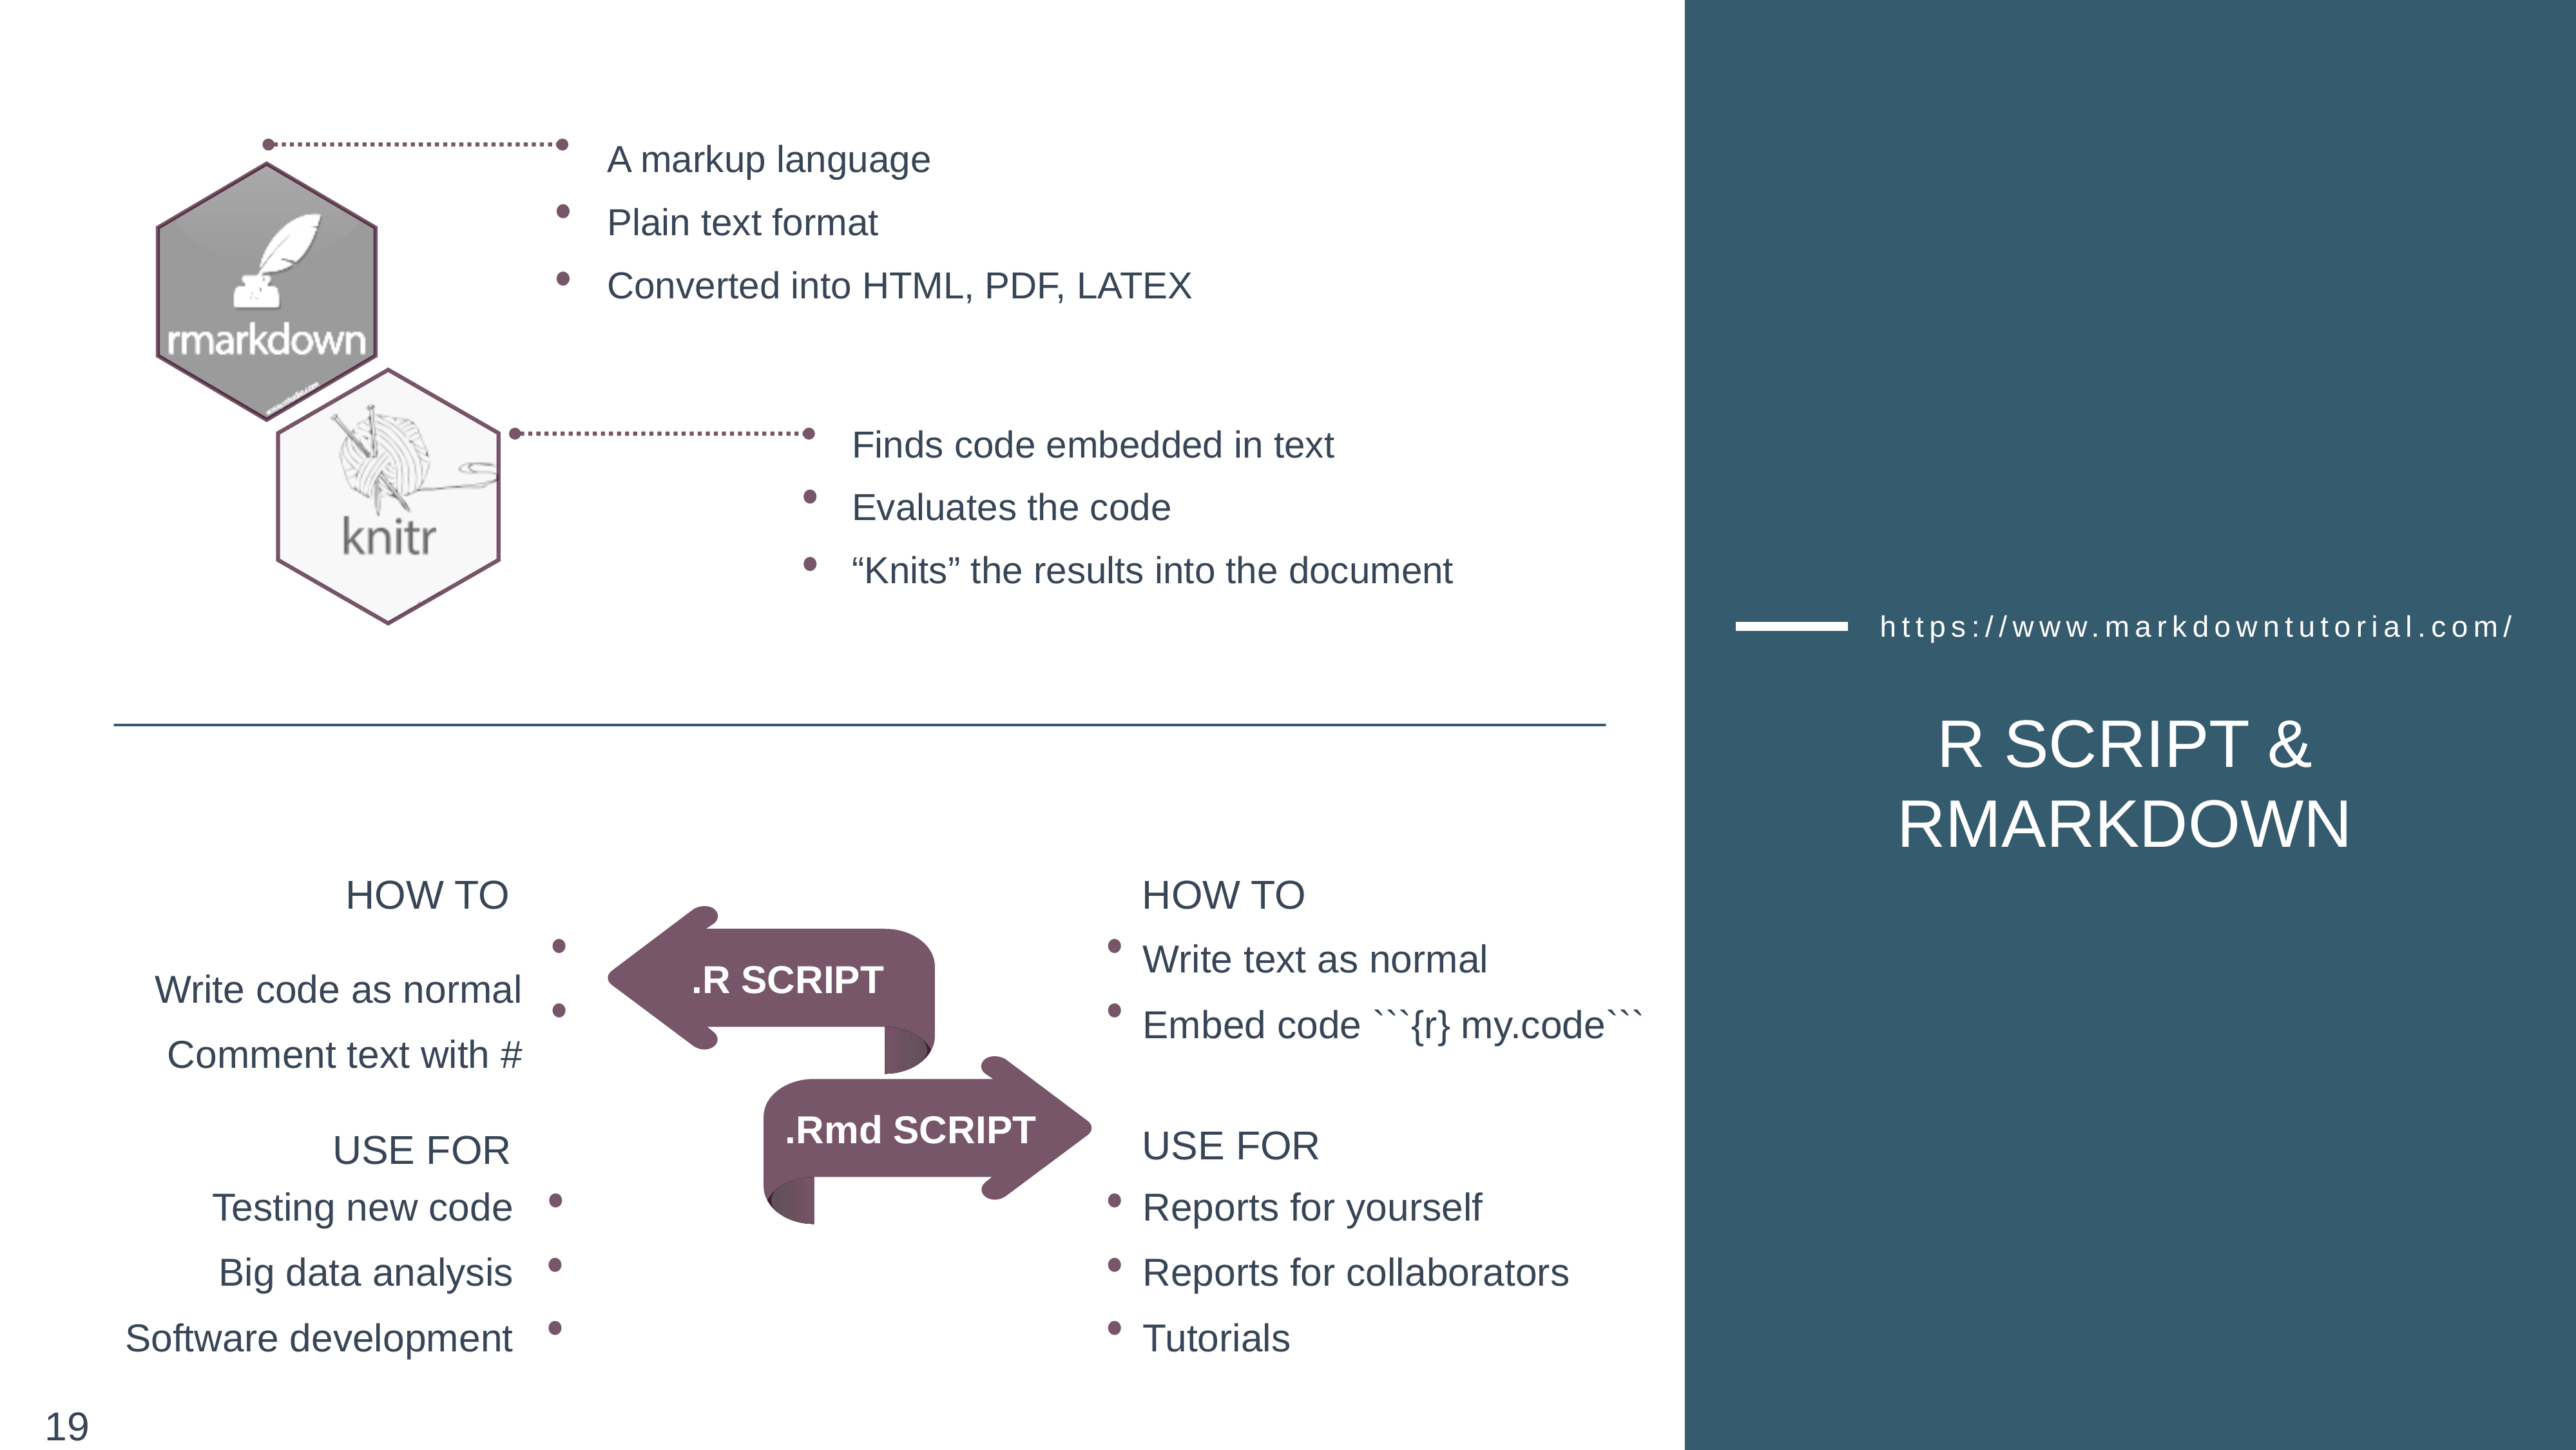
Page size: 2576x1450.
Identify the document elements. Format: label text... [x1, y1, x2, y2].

text_box 19 [39, 1395, 110, 1450]
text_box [25, 882, 936, 1335]
text_box [1684, 0, 2576, 1450]
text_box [764, 853, 1653, 1356]
text_box [113, 724, 1606, 726]
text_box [1735, 602, 2534, 1072]
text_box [157, 119, 1461, 624]
